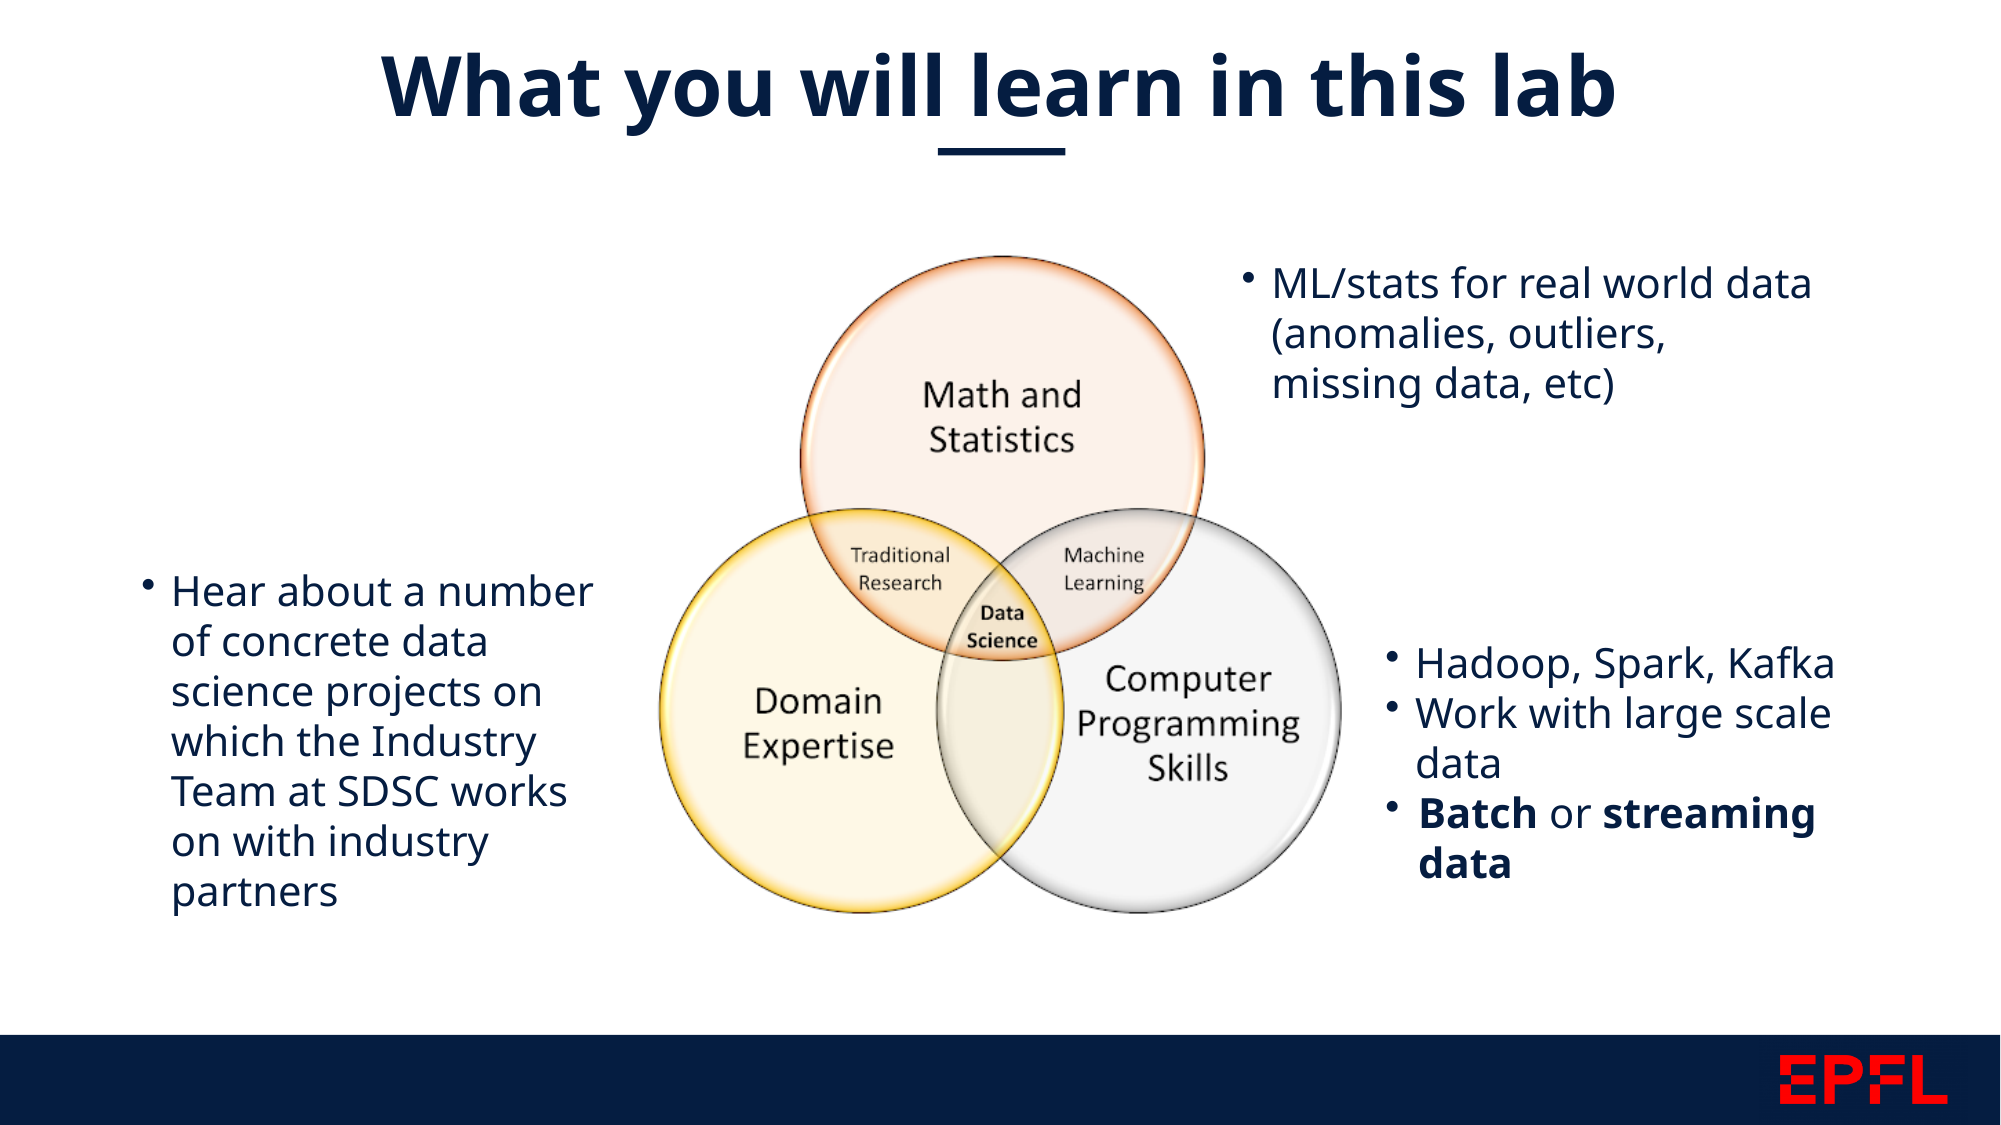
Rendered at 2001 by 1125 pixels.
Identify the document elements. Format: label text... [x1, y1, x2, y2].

text_box Hear about a number of concrete data science projects on which the Industry Team at SDSC works on with industry partners [133, 557, 606, 922]
picture [647, 249, 1353, 923]
text_box ML/stats for real world data (anomalies, outliers, missing data, etc) [1353, 249, 1822, 415]
text_box [937, 148, 1066, 156]
picture [1759, 1034, 1968, 1125]
text_box What you will learn in this lab [377, 29, 1623, 138]
text_box Hadoop, Spark, Kafka Work with large scale data Batch or streaming data [1377, 629, 1927, 894]
